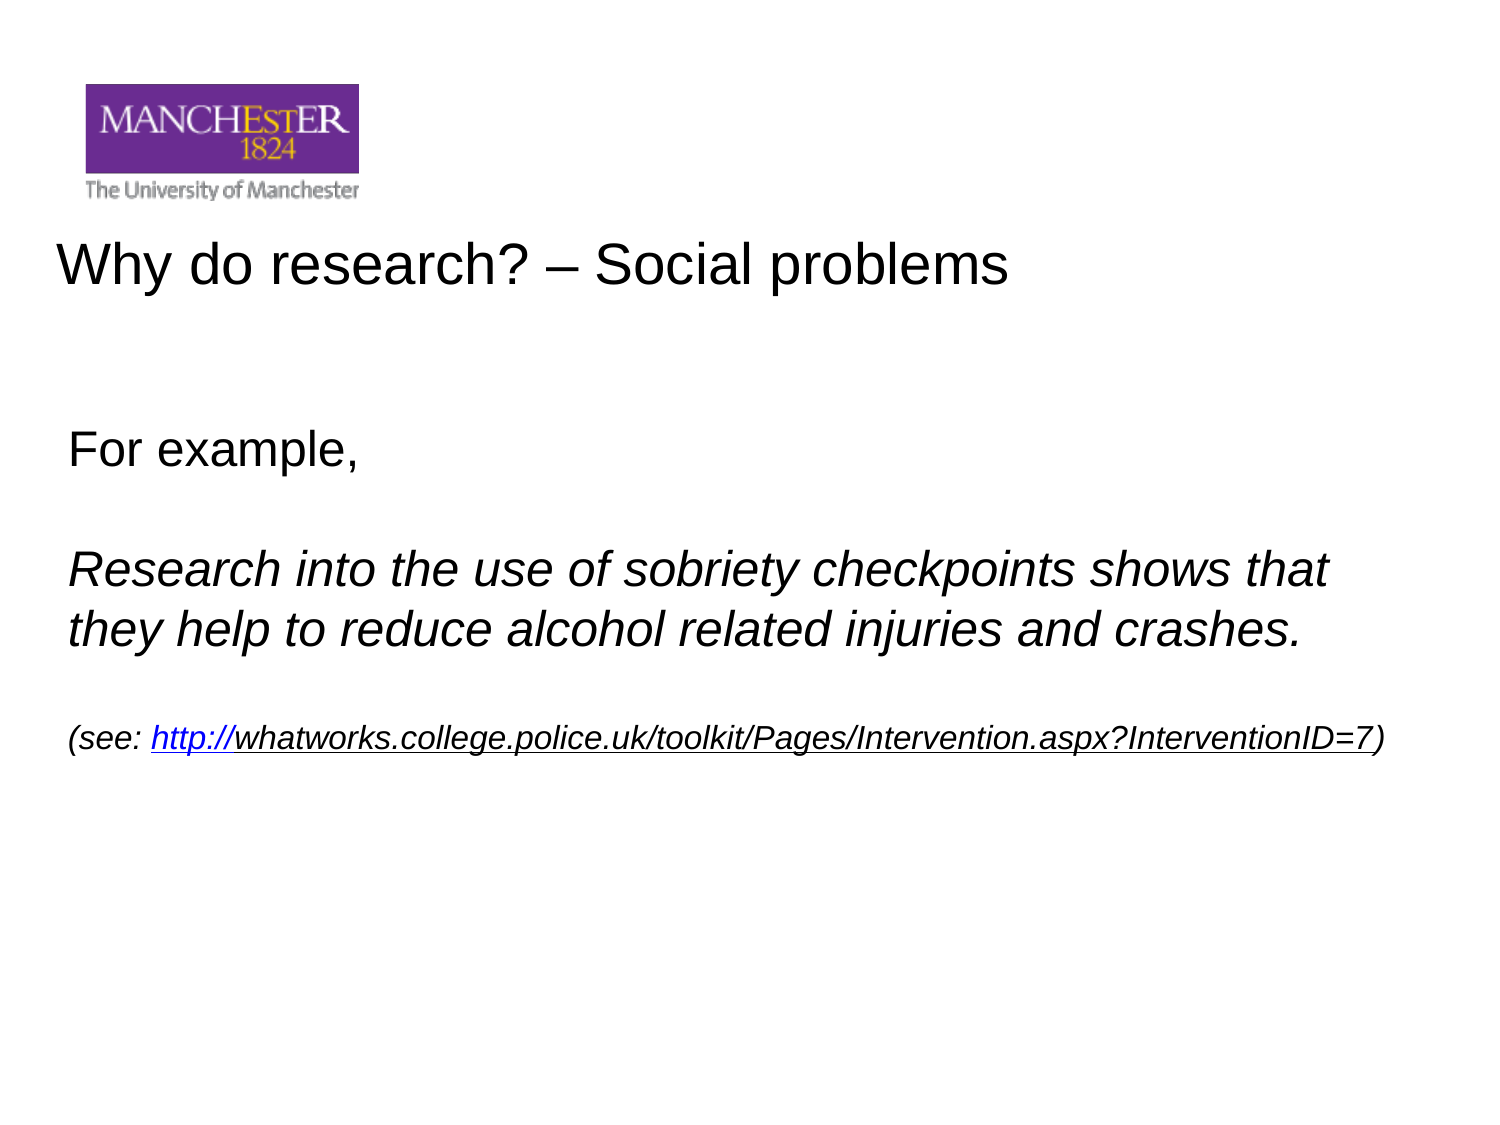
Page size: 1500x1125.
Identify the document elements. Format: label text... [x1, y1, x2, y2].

list Why do research? – Social problems [40, 136, 1435, 1071]
text_box For example, Research into the use of sobriety checkpoints shows that they help to reduce alcohol related injuries and crashes. (see: http://whatworks.college.police.uk/toolkit/Pages/Intervention.aspx?InterventionID=7) [53, 408, 1447, 824]
